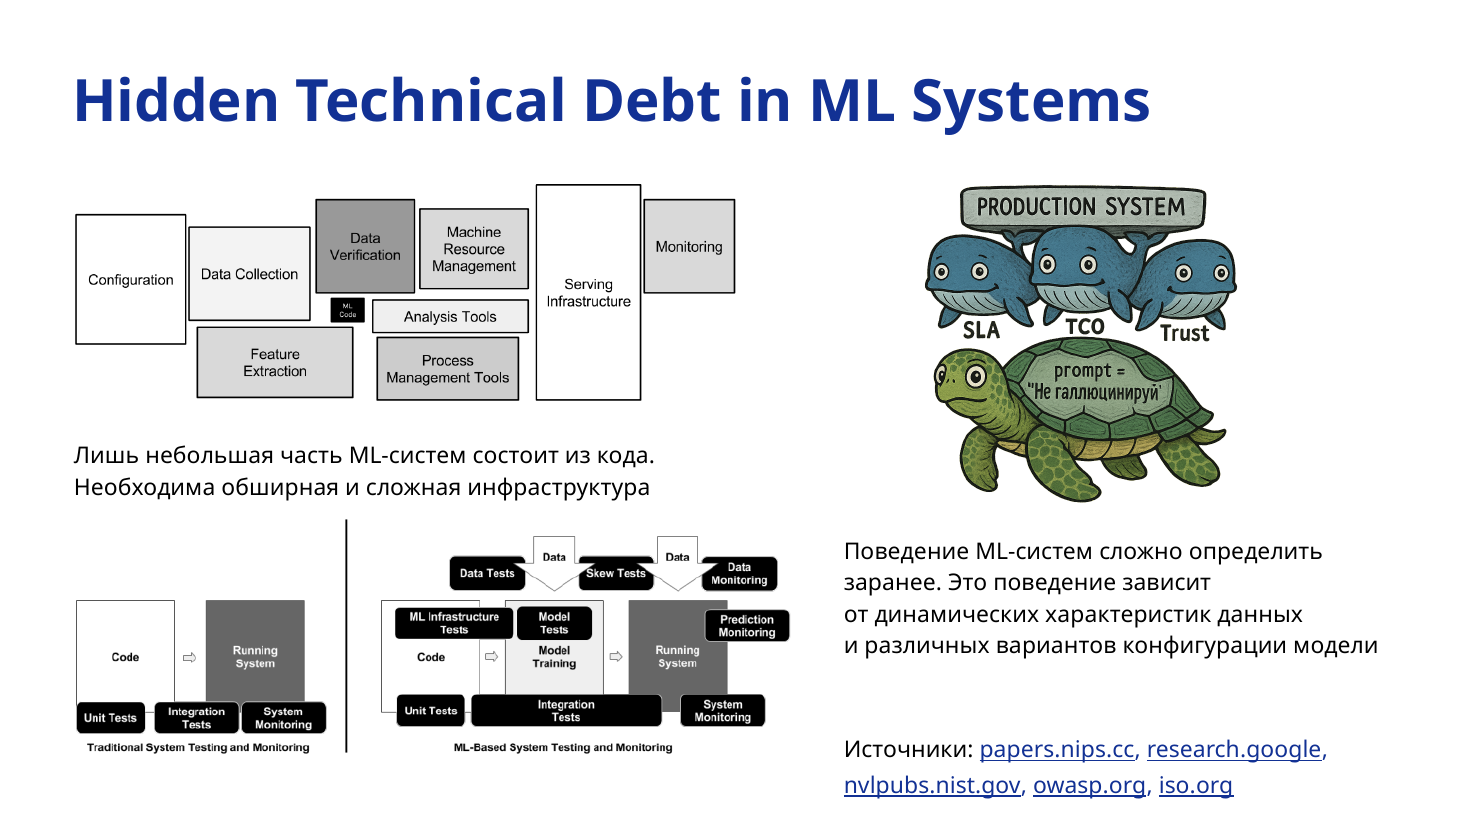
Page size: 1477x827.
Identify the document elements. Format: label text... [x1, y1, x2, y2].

text_box Лишь небольшая часть ML-систем состоит из кода. Необходима обширная и сложная инфраструктура [58, 422, 791, 491]
text_box Поведение ML-систем сложно определить заранее. Это поведение зависит от динамических характеристик данных и различных вариантов конфигурации модели [833, 517, 1401, 702]
text_box Hidden Technical Debt in ML Systems [57, 47, 1411, 175]
picture [914, 174, 1252, 512]
text_box Источники: papers.nips.cc, research.google, nvlpubs.nist.gov, owasp.org, iso.org [828, 715, 1401, 804]
picture [47, 164, 762, 403]
picture [46, 493, 829, 763]
